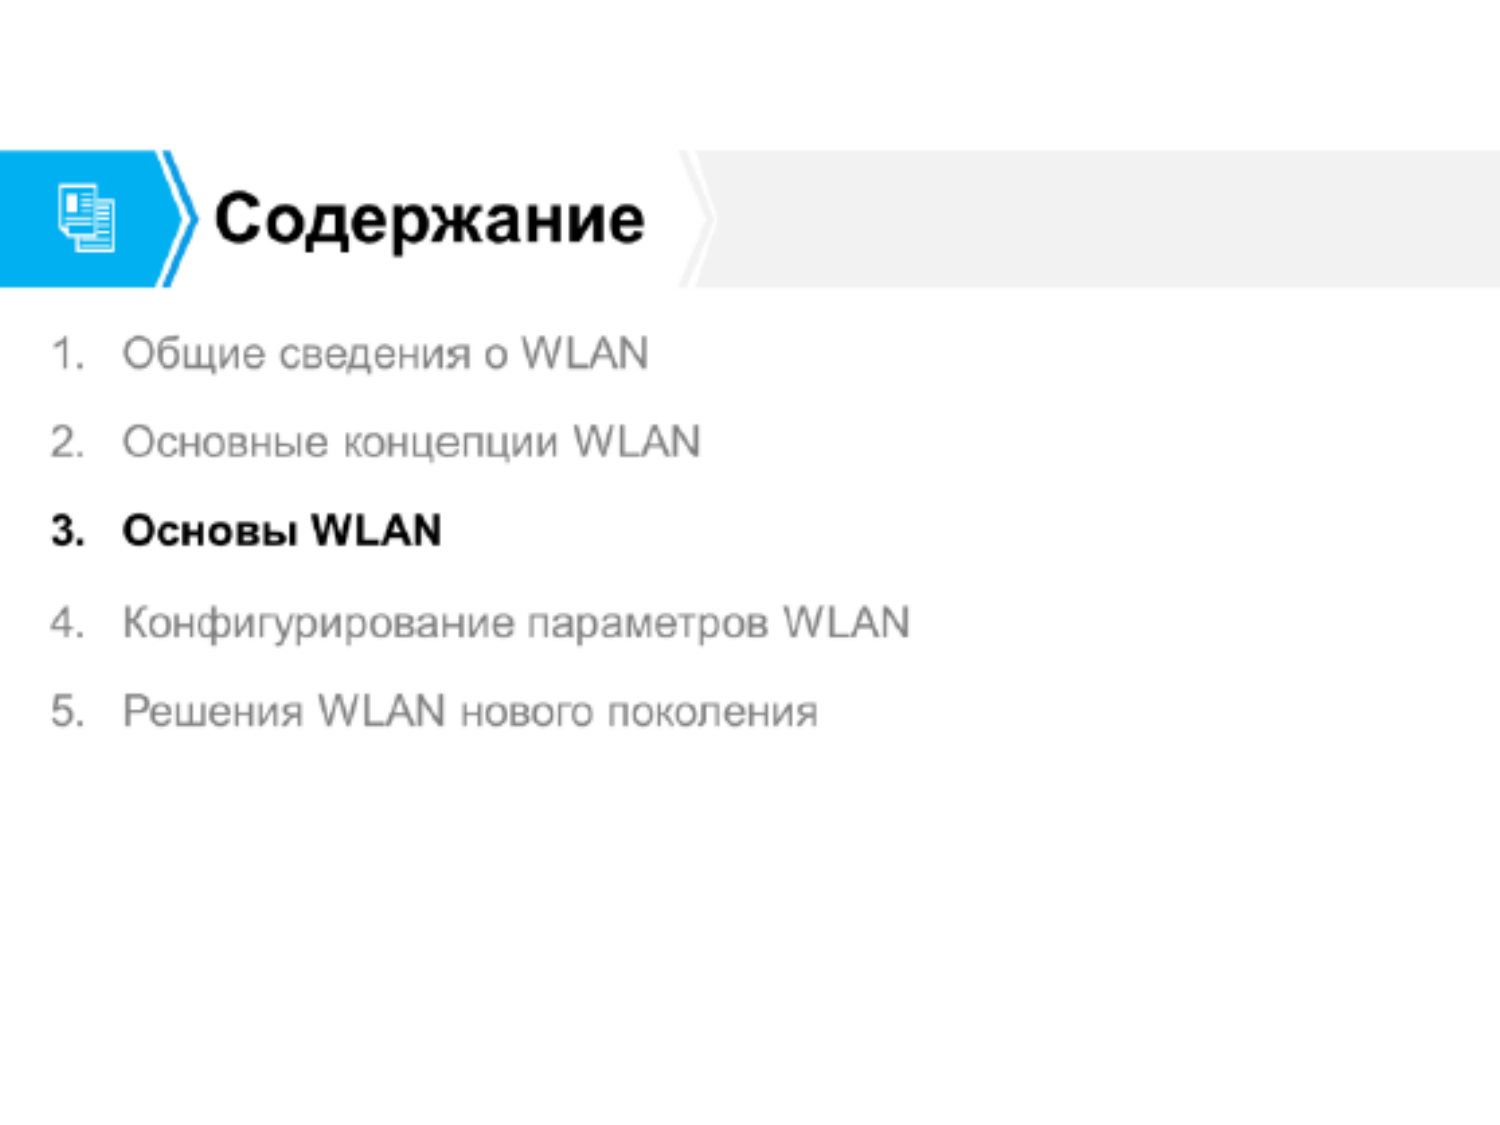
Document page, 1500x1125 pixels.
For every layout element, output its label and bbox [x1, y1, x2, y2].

list [0, 124, 1500, 926]
